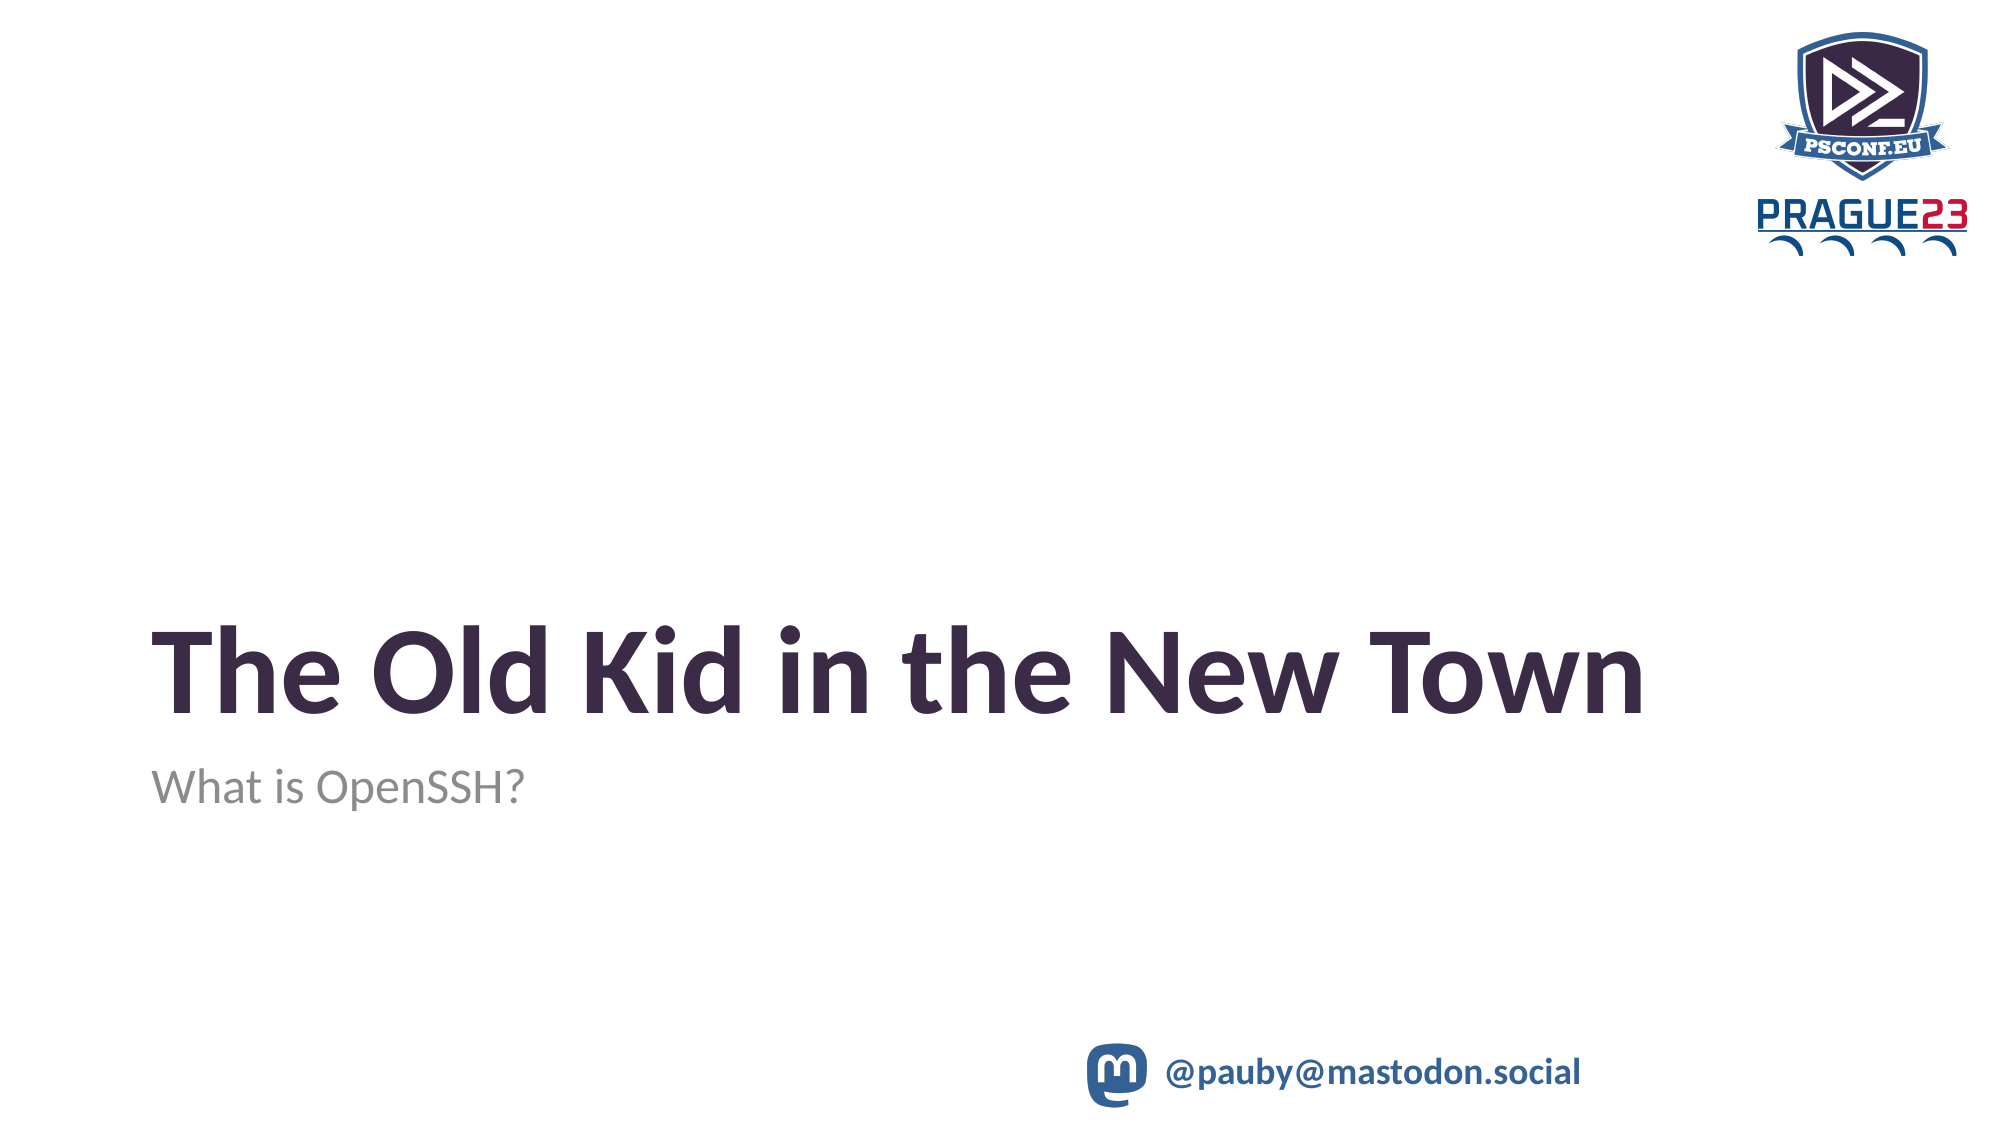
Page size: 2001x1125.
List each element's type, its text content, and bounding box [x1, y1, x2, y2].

list What is OpenSSH? [136, 752, 1862, 999]
title The Old Kid in the New Town [136, 280, 1862, 749]
picture [1775, 32, 1950, 181]
picture [1758, 199, 1967, 256]
picture [1085, 1039, 1149, 1112]
